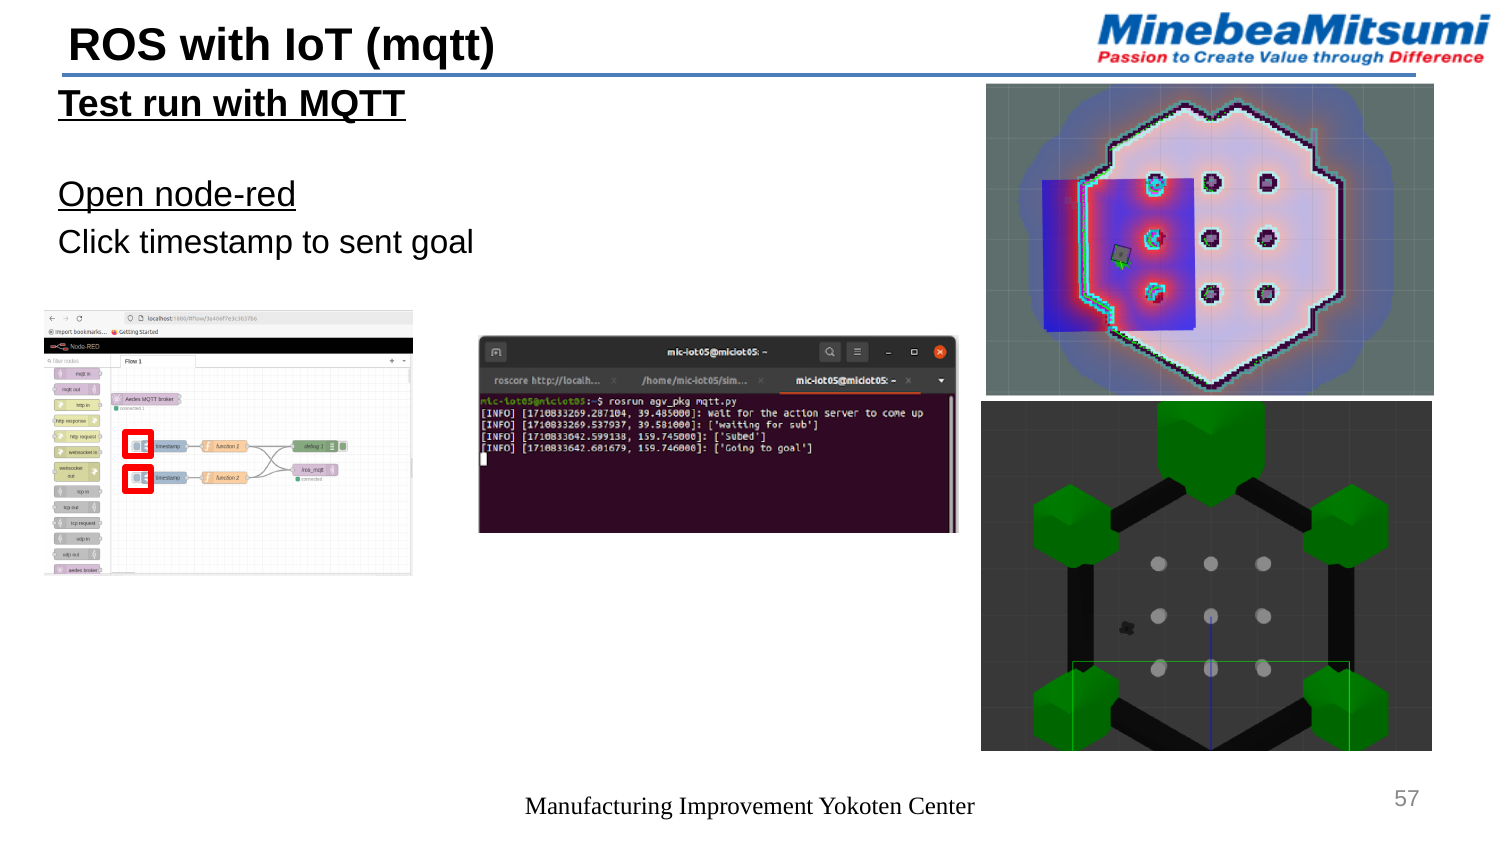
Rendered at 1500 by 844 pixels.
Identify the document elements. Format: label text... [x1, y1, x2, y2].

slide_number 57 [1083, 774, 1434, 820]
picture [981, 401, 1432, 751]
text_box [44, 310, 413, 577]
picture [1095, 1, 1498, 68]
picture [478, 335, 959, 533]
picture [986, 83, 1434, 397]
text_box Test run with MQTT [42, 64, 976, 140]
text_box Open node-red Click timestamp to sent goal [42, 150, 588, 370]
text_box ROS with IoT (mqtt) [53, 0, 976, 64]
footer Manufacturing Improvement Yokoten Center [461, 782, 1039, 827]
